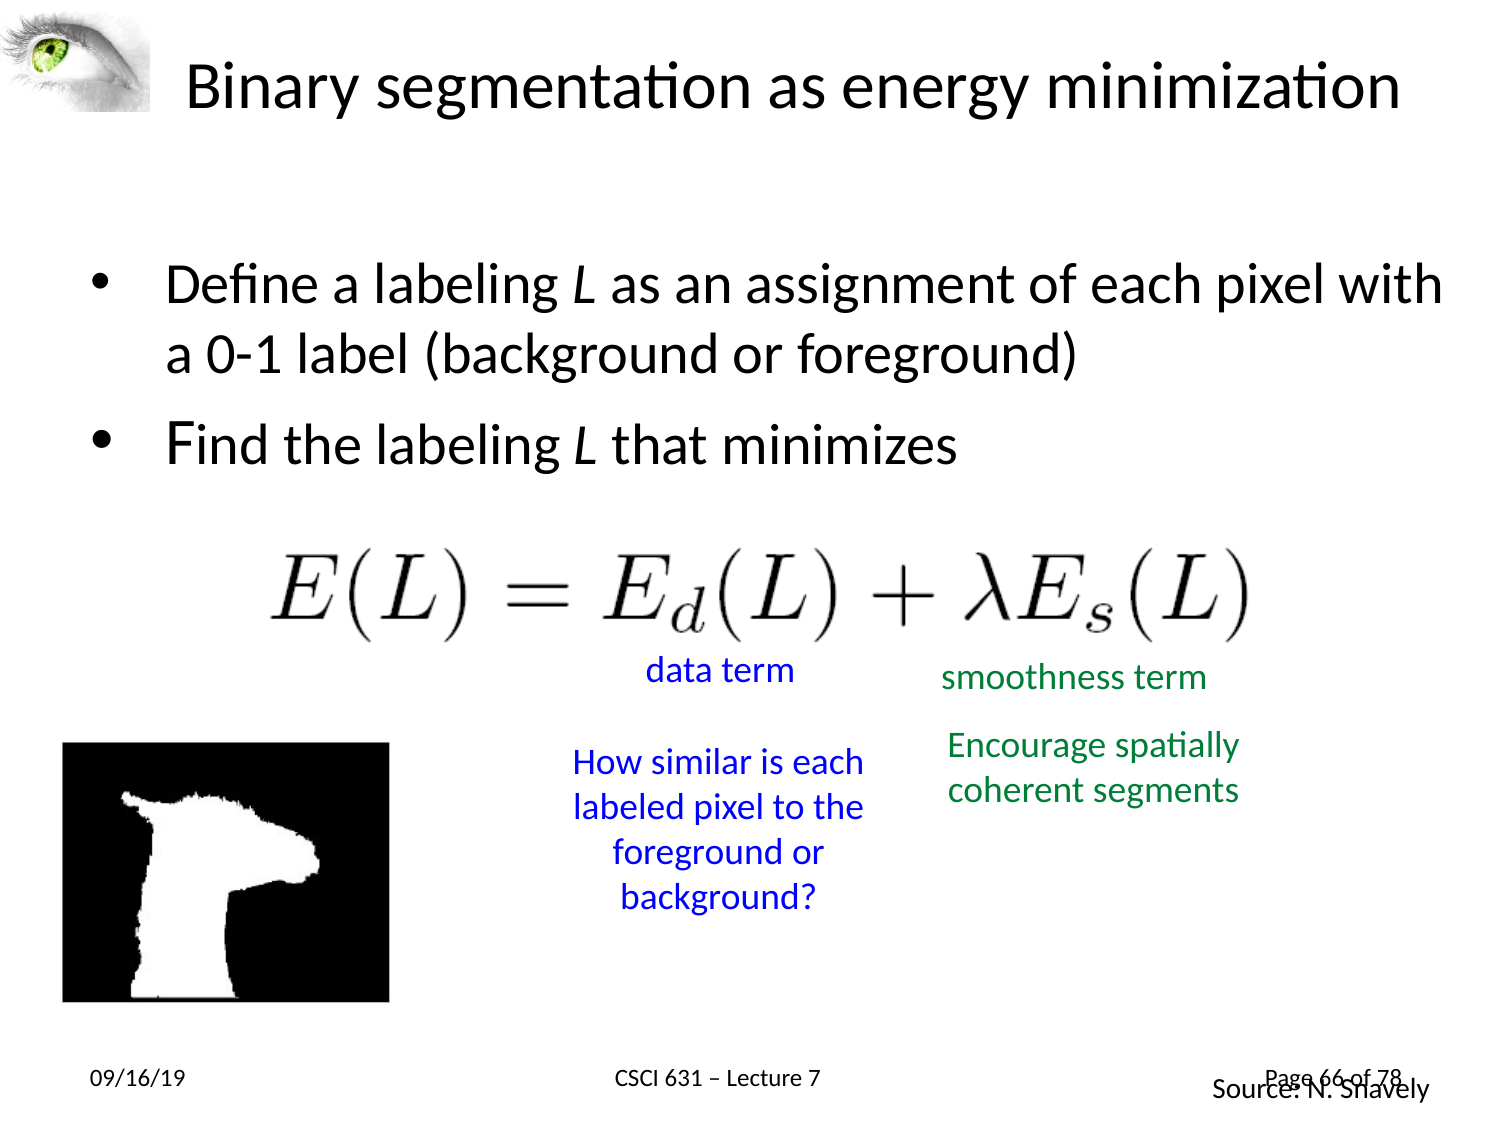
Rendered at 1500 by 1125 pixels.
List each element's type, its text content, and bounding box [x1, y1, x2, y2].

list Define a labeling L as an assignment of each pixel with a 0-1 label (background or foreground) Find the labeling L that minimizes [75, 237, 1463, 1100]
text_box Source: N. Snavely [1197, 1062, 1445, 1113]
text_box Encourage spatially coherent segments [862, 712, 1325, 818]
text_box How similar is each labeled pixel to the foreground or background? [512, 729, 925, 925]
picture [0, 0, 150, 112]
title Binary segmentation as energy minimization [112, 12, 1475, 150]
text_box smoothness term [926, 665, 1223, 705]
text_box data term [630, 665, 811, 698]
picture [249, 536, 1266, 656]
picture [59, 740, 396, 1005]
